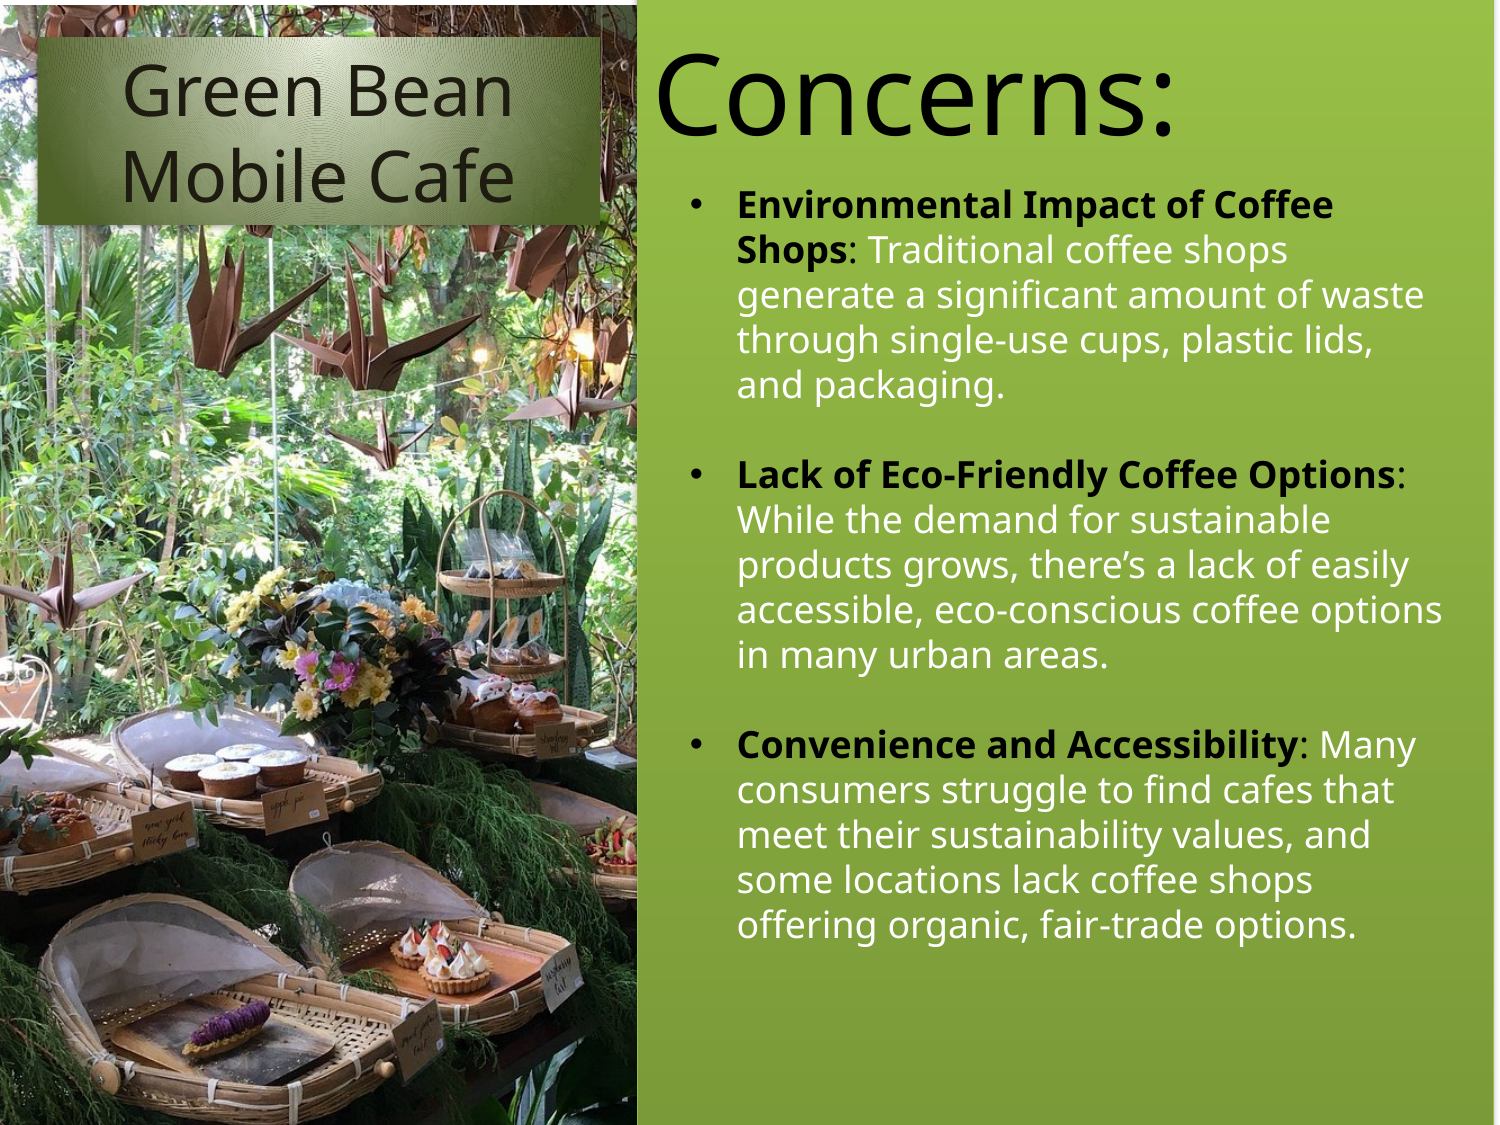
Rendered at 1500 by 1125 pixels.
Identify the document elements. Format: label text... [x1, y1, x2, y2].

text_box Environmental Impact of Coffee Shops: Traditional coffee shops generate a significant amount of waste through single-use cups, plastic lids, and packaging. Lack of Eco-Friendly Coffee Options: While the demand for sustainable products grows, there’s a lack of easily accessible, eco-conscious coffee options in many urban areas. Convenience and Accessibility: Many consumers struggle to find cafes that meet their sustainability values, and some locations lack coffee shops offering organic, fair-trade options. [600, 128, 1463, 954]
text_box Concerns: [638, 15, 1194, 166]
title Green Bean Mobile Cafe [37, 37, 600, 225]
picture [0, 5, 637, 1125]
